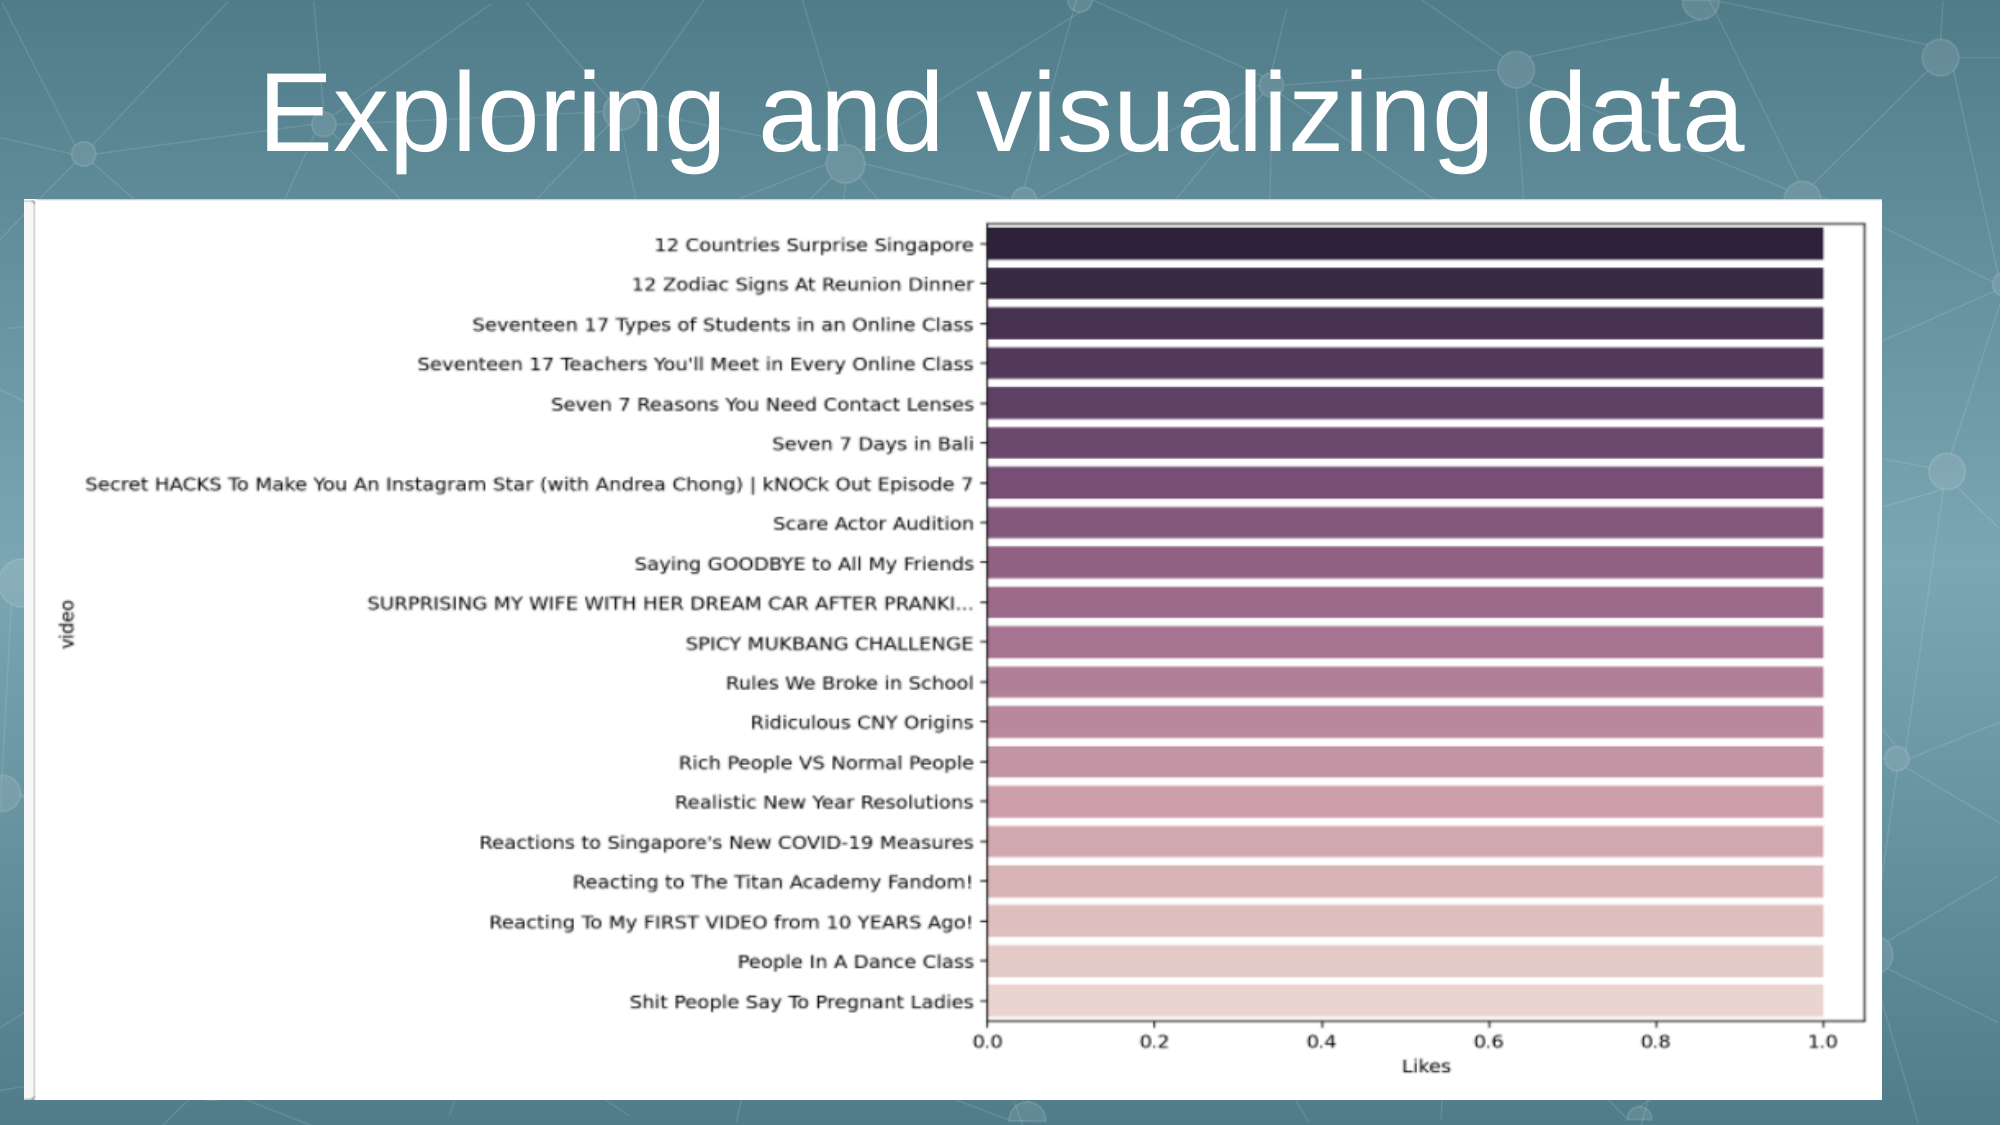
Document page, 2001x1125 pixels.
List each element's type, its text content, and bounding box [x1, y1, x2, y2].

picture [24, 199, 1882, 1101]
list Exploring and visualizing data [53, 55, 1952, 175]
